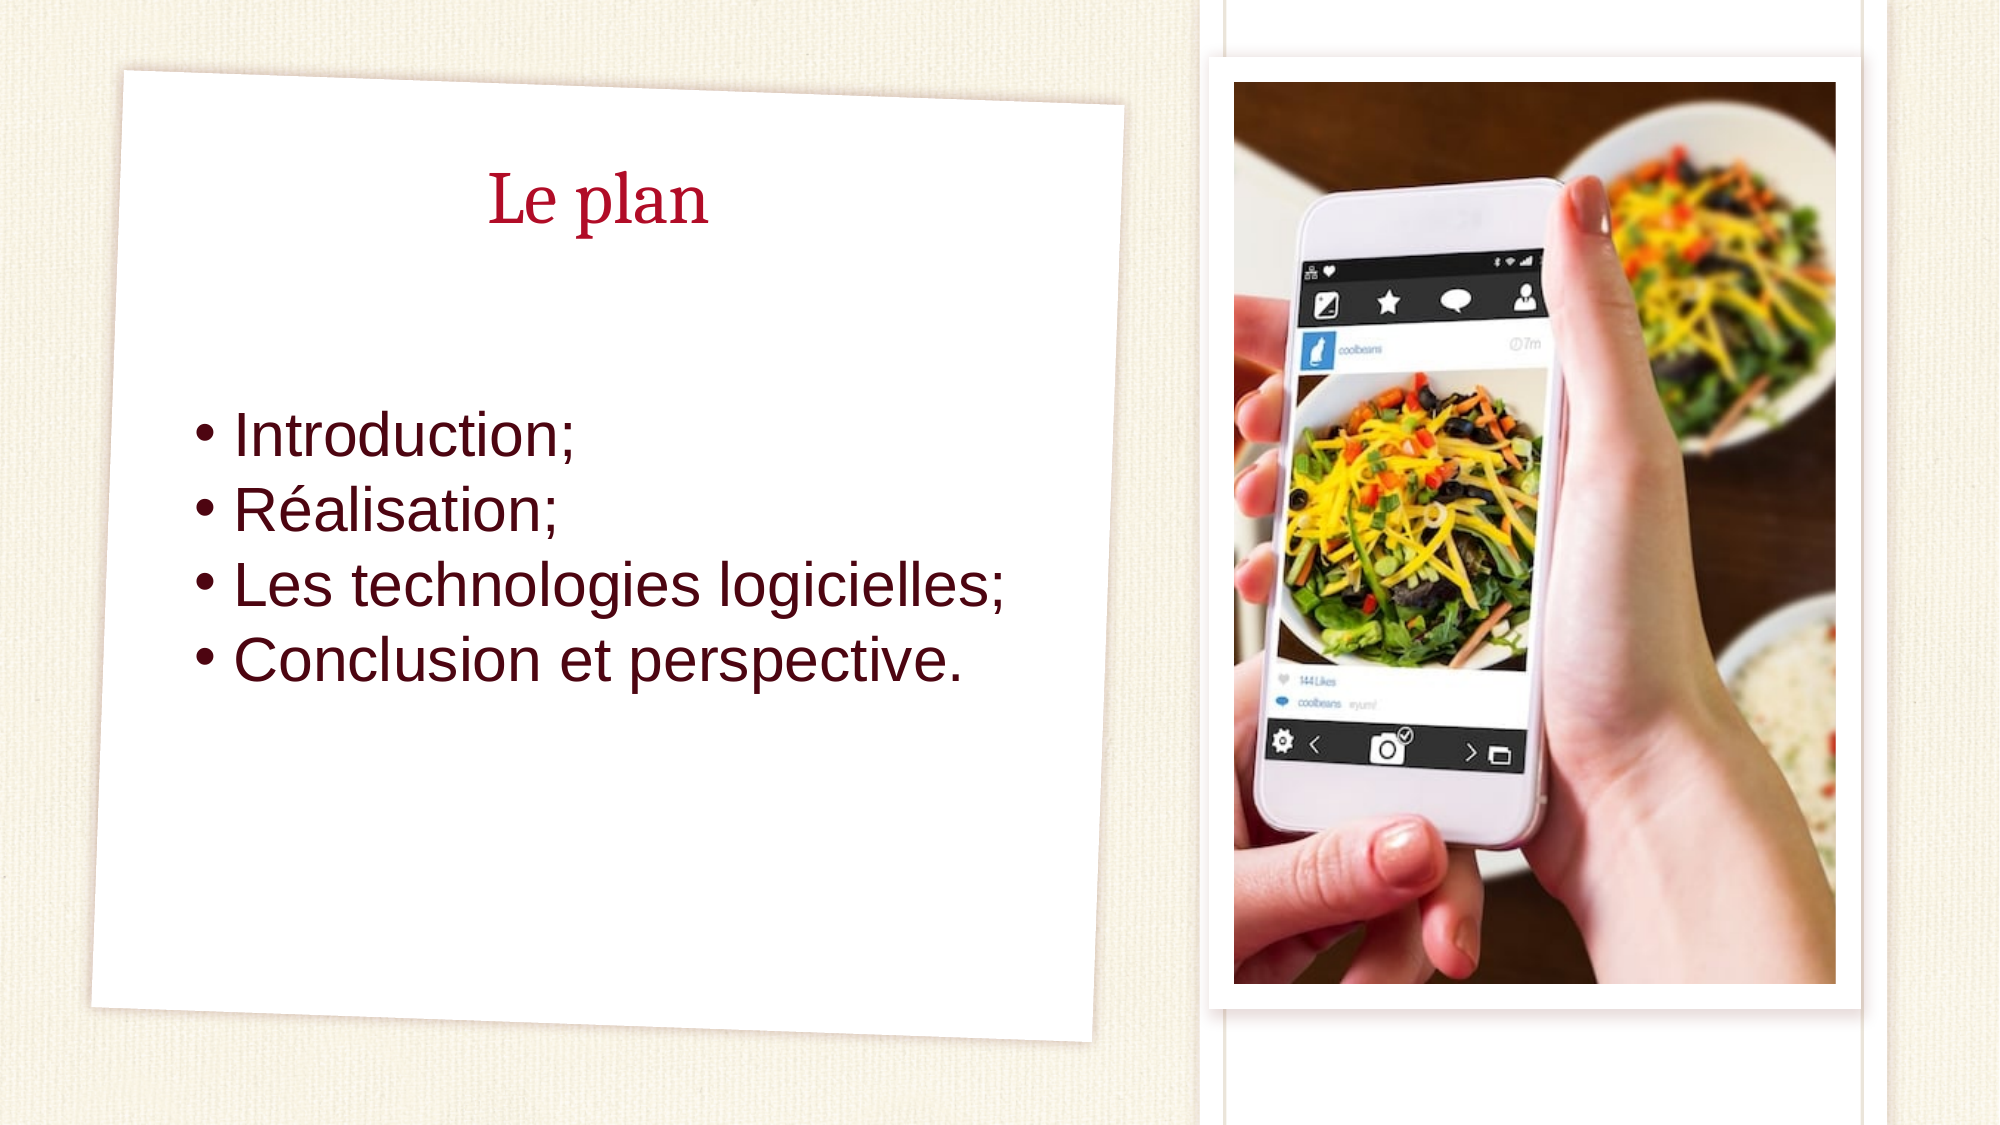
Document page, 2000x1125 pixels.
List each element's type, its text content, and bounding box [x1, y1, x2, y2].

picture [1888, 0, 2000, 1125]
picture [1234, 81, 1836, 985]
picture [0, 0, 1199, 1125]
text_box Introduction; Réalisation; Les technologies logicielles; Conclusion et perspective. [179, 386, 1205, 777]
title Le plan [472, 140, 789, 247]
